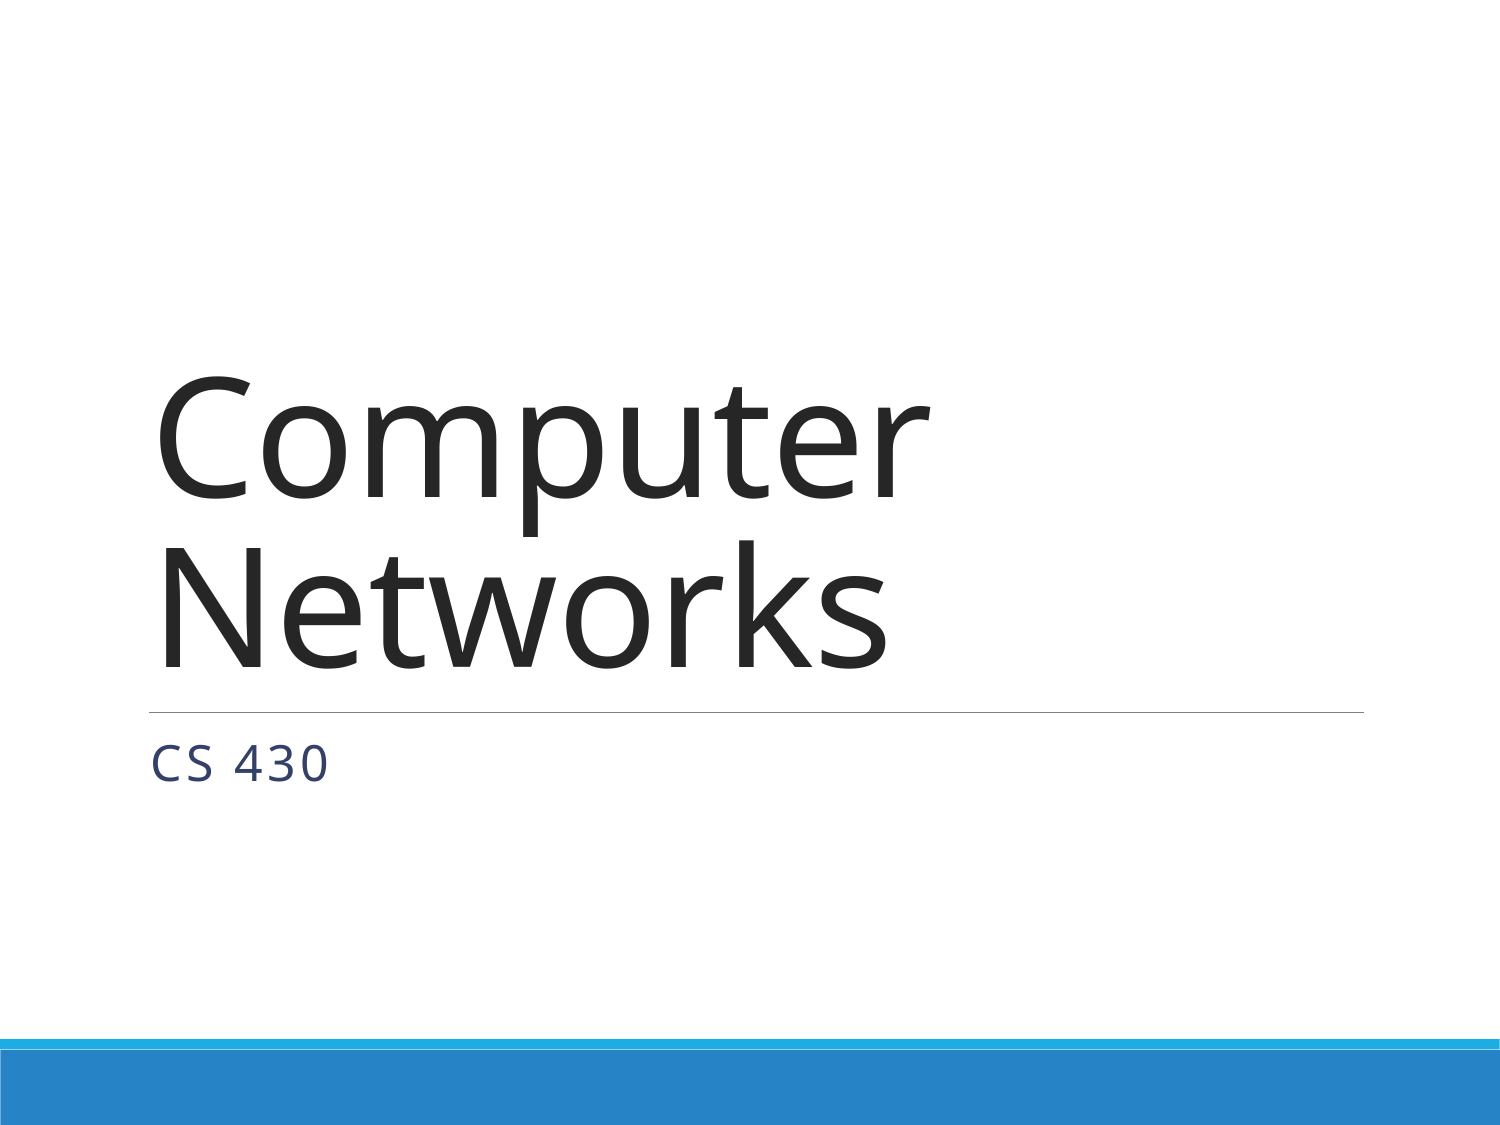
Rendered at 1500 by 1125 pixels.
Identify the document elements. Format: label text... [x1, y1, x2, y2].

subtitle CS 430 [135, 730, 1373, 919]
title Computer Networks [135, 124, 1373, 710]
